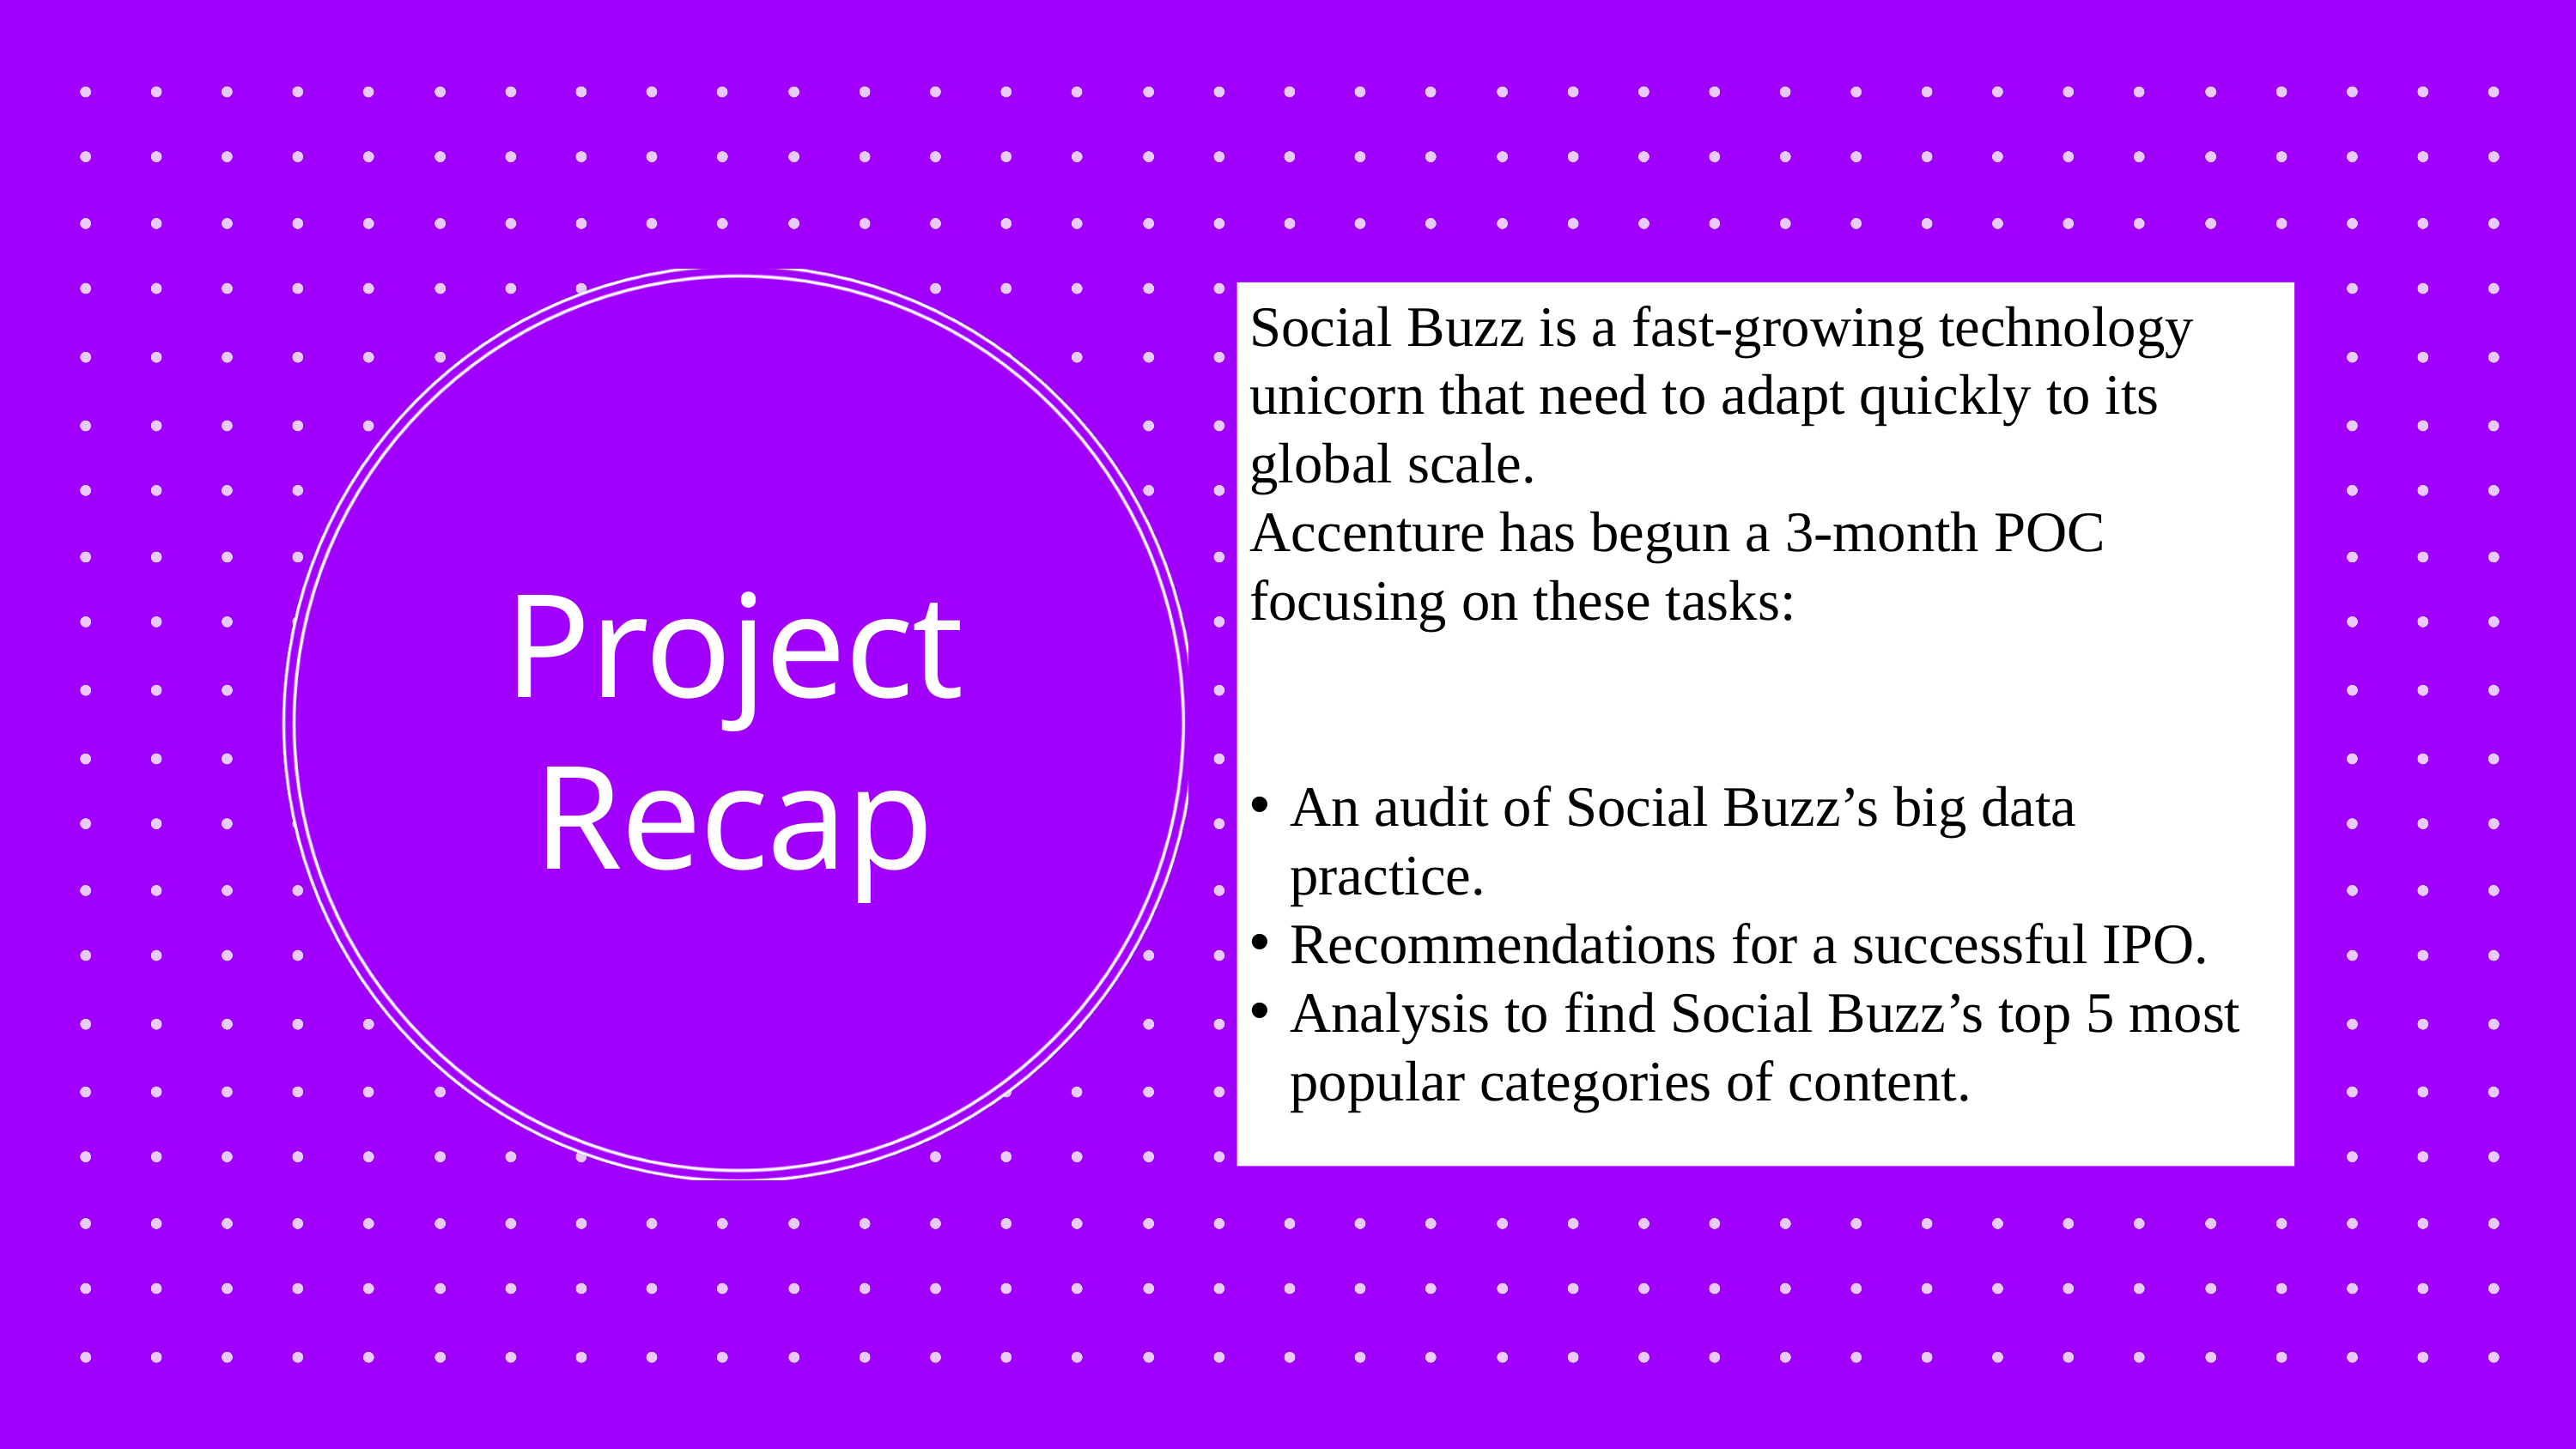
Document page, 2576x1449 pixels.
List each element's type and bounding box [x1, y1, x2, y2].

text_box [72, 82, 2504, 1367]
picture [278, 268, 1189, 1180]
